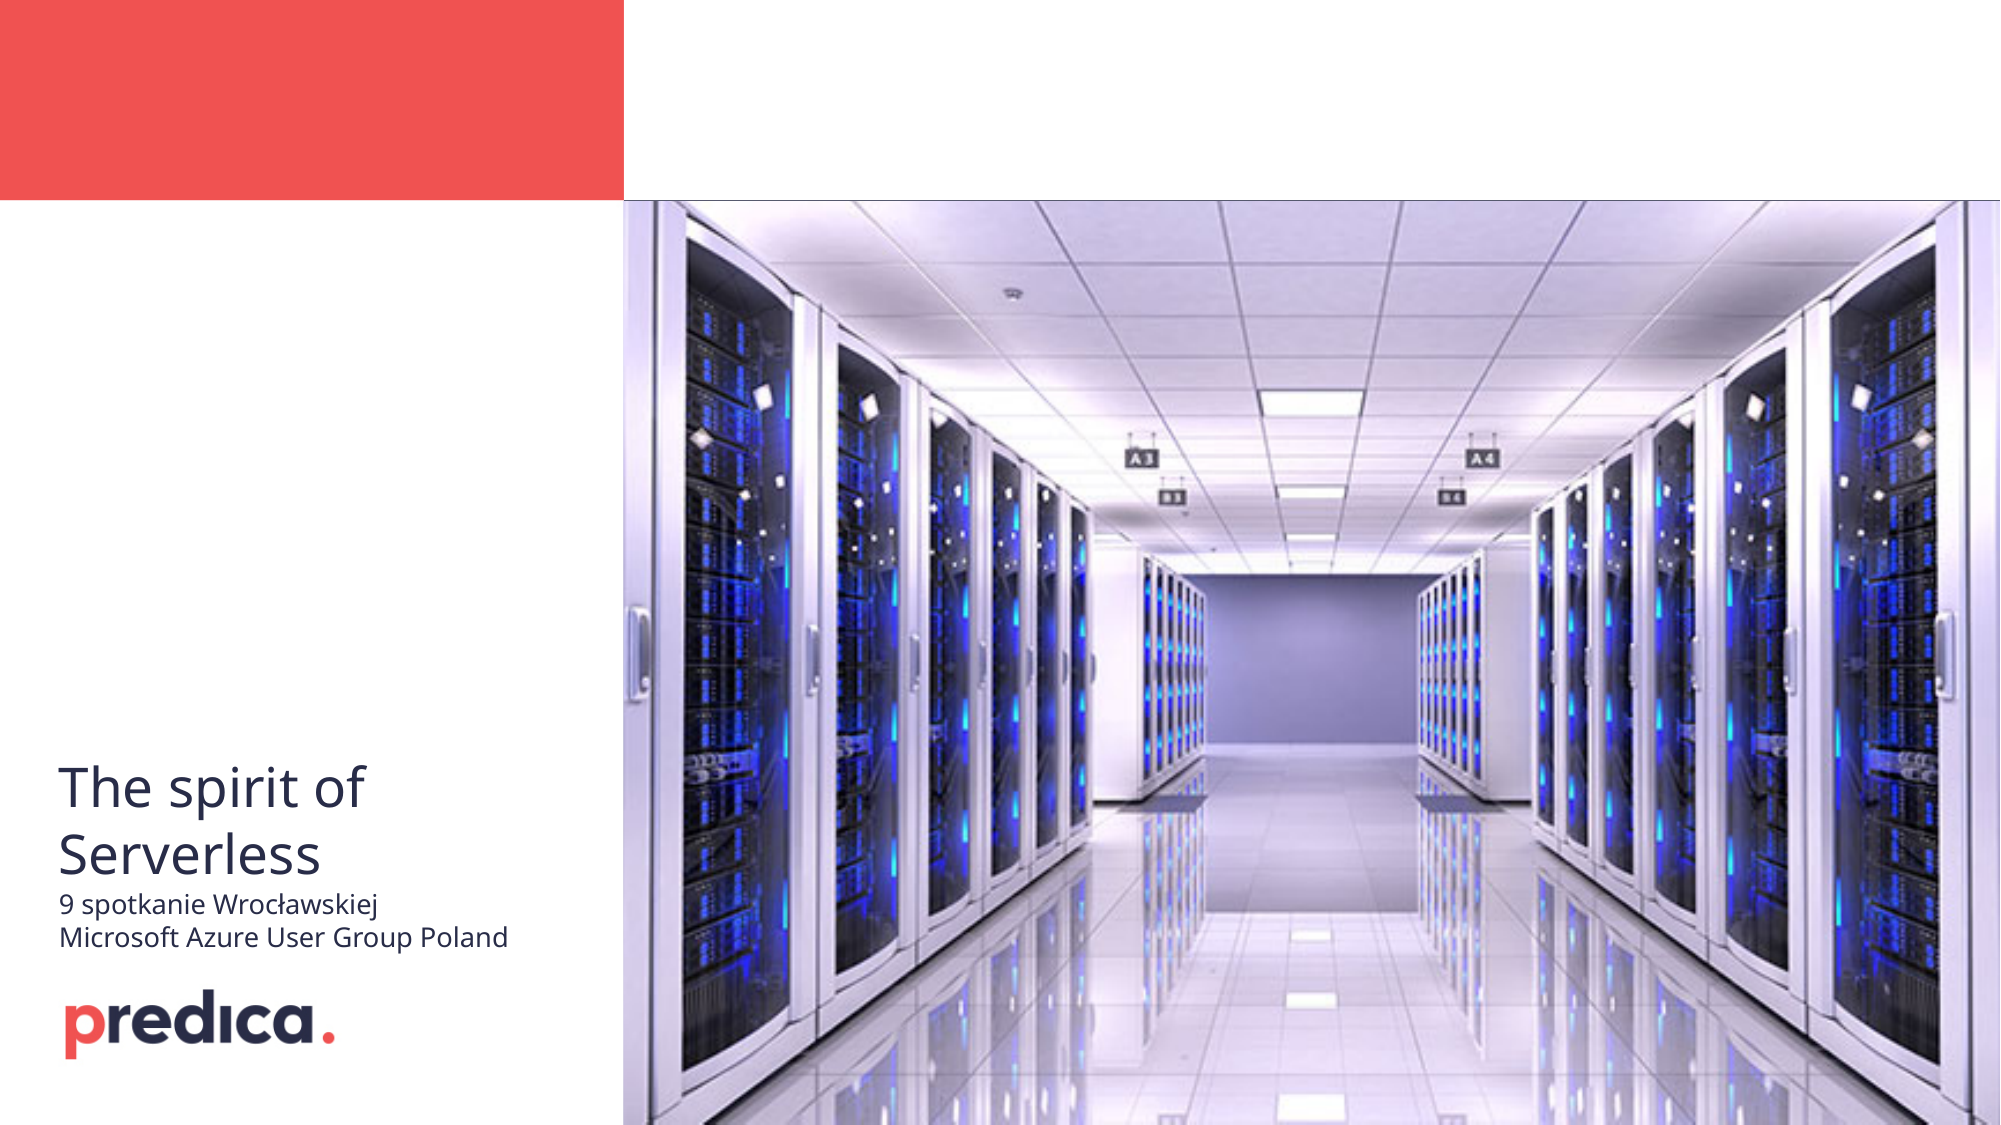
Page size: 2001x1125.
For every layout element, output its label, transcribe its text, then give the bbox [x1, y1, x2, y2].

title The spirit of Serverless 9 spotkanie Wrocławskiej Microsoft Azure User Group Poland [43, 745, 603, 963]
picture [0, 0, 2000, 1125]
